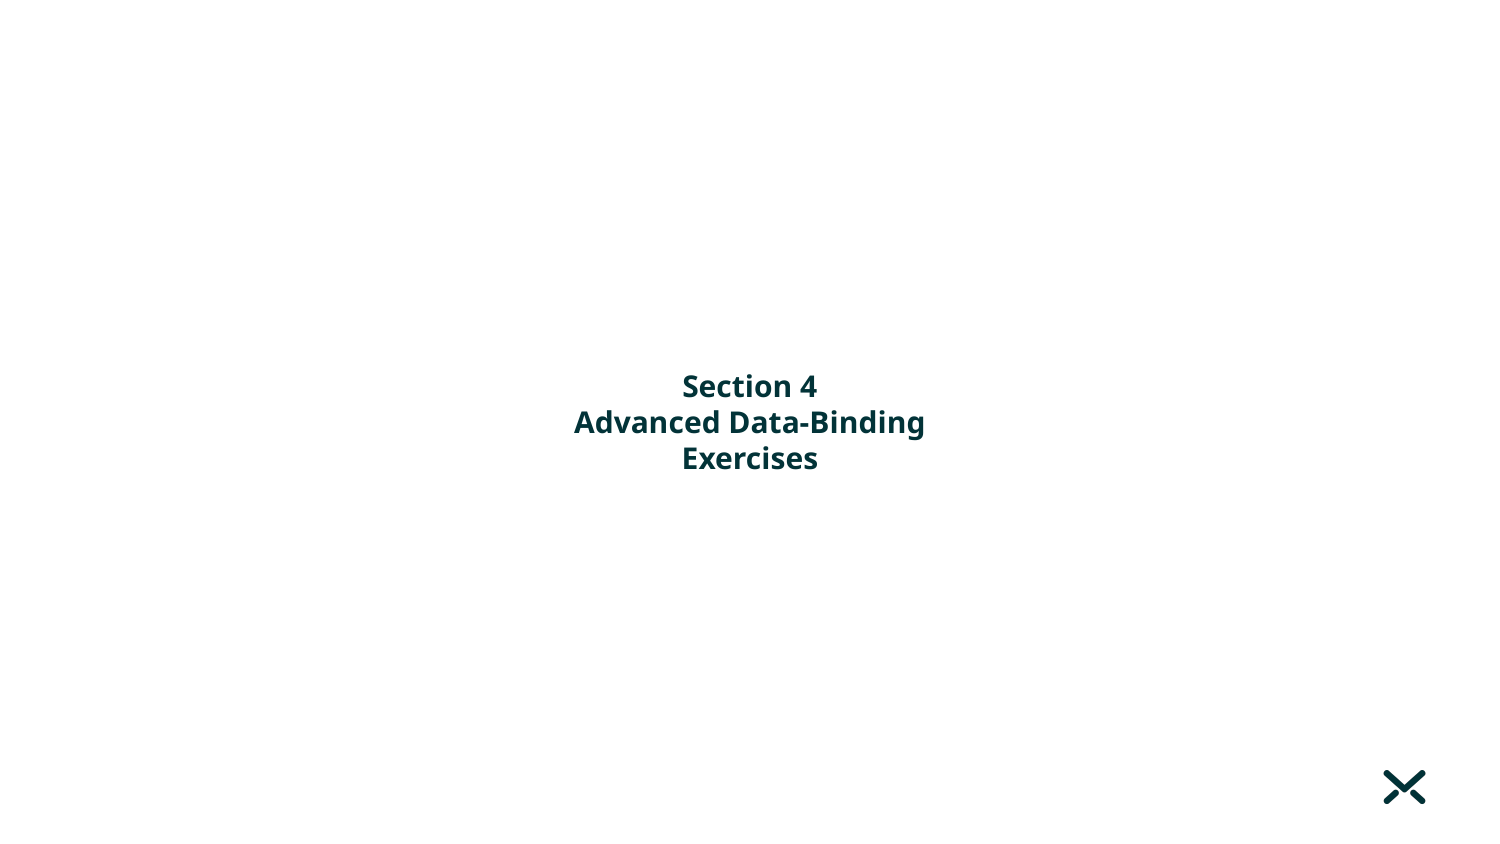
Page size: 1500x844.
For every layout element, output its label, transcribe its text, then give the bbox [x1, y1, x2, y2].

title Section 4 Advanced Data-Binding Exercises [51, 352, 1449, 491]
picture [1353, 736, 1456, 838]
